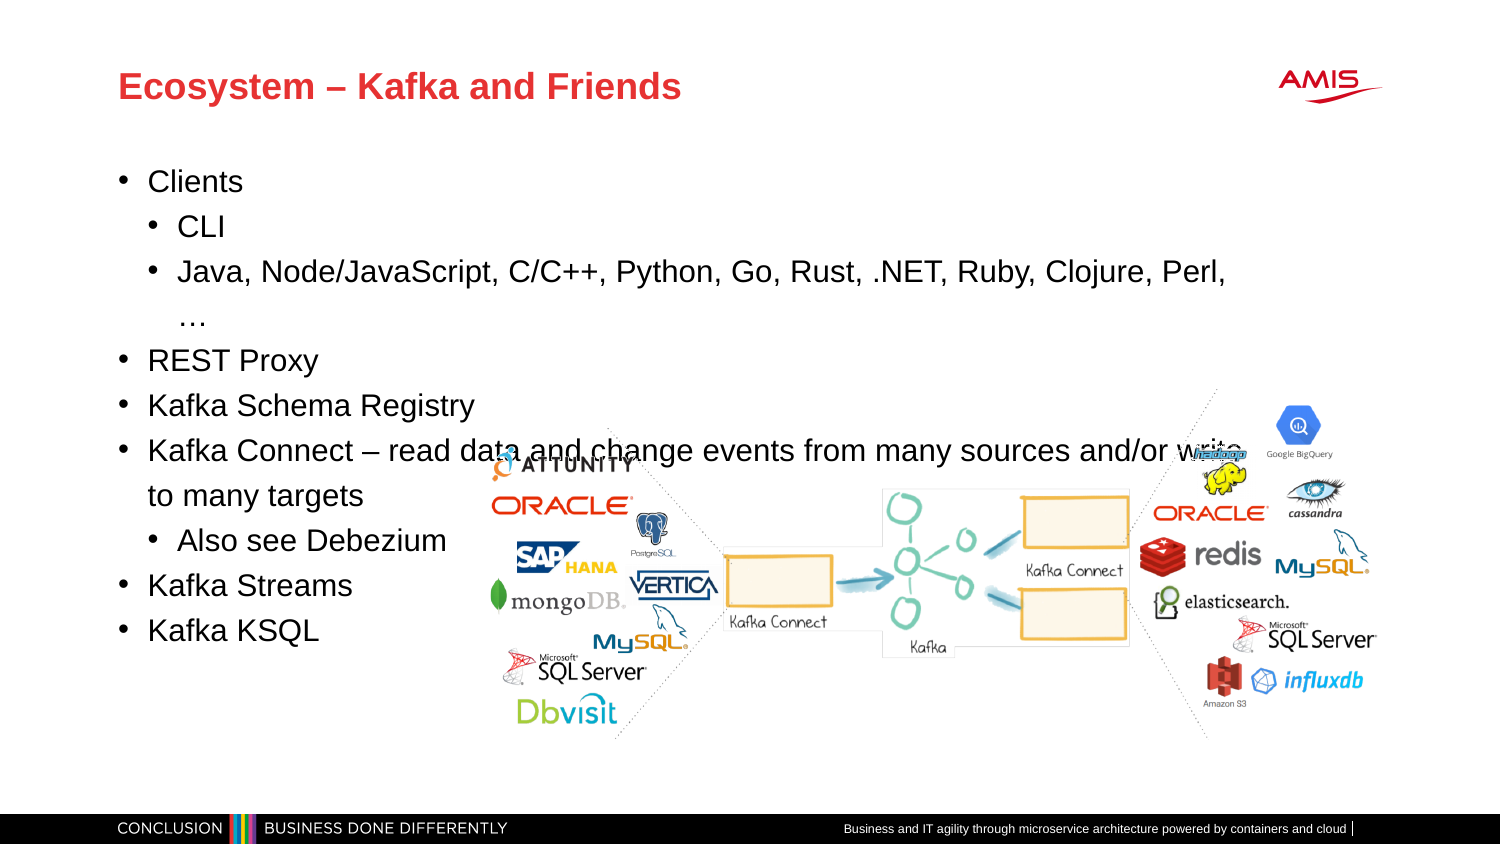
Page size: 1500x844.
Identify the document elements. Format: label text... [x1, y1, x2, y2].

picture [239, 814, 1500, 844]
title Ecosystem – Kafka and Friends [118, 47, 1205, 130]
footer Business and IT agility through microservice architecture powered by containers and cloud [814, 820, 1347, 839]
picture [1205, 58, 1388, 106]
picture [488, 387, 1382, 740]
list Clients CLI Java, Node/JavaScript, C/C++, Python, Go, Rust, .NET, Ruby, Clojure, Perl, … REST Proxy Kafka Schema Registry Kafka Connect – read data and change events from many sources and/or write to many targets Also see Debezium Kafka Streams Kafka KSQL [118, 153, 1269, 774]
picture [0, 814, 236, 844]
